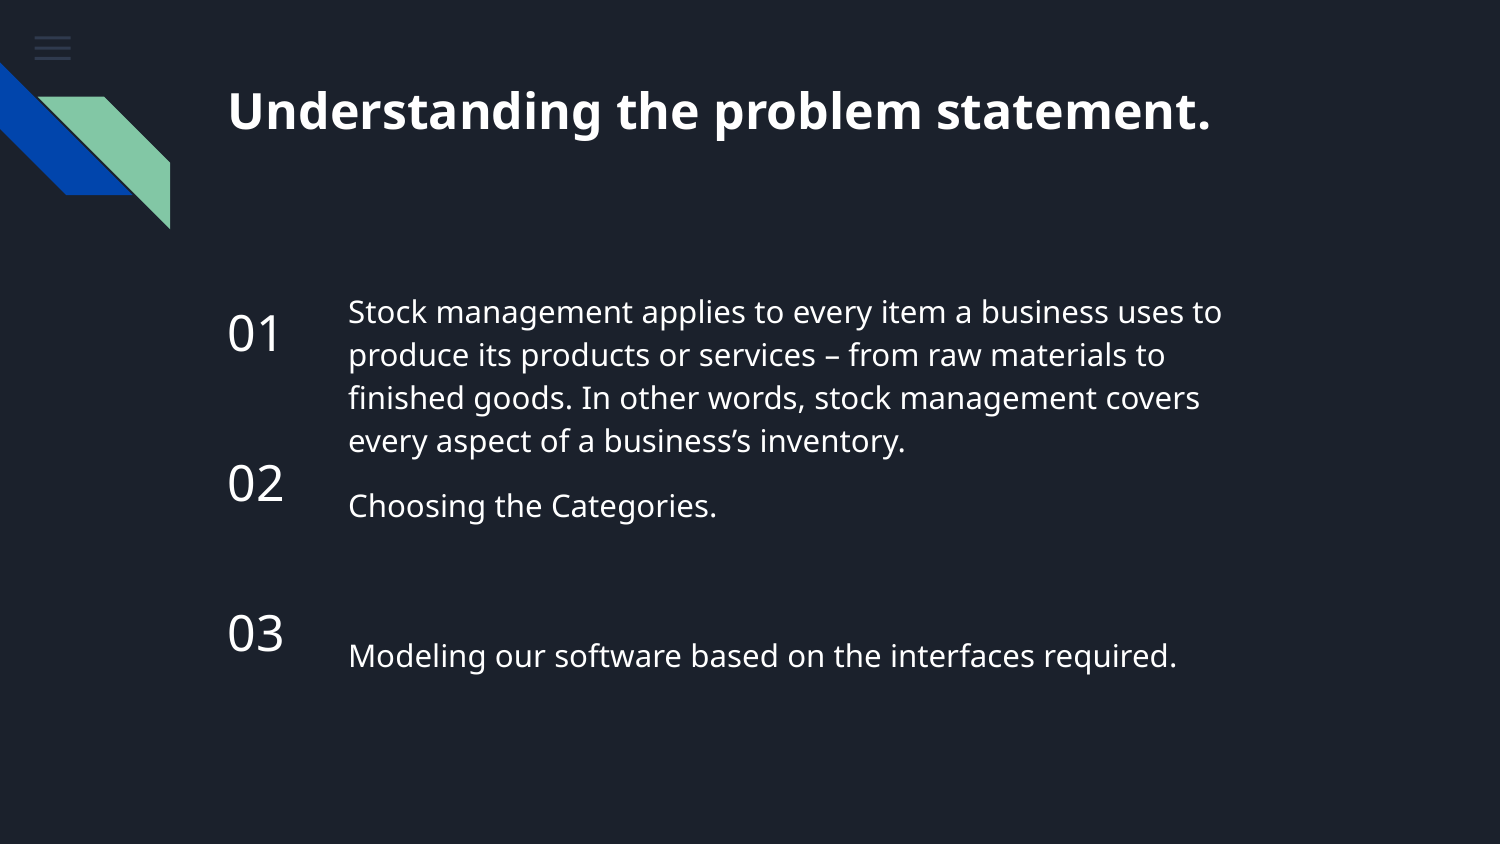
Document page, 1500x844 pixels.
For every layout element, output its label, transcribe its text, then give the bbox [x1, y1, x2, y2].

title Understanding the problem statement. [212, 64, 1368, 215]
text_box 02 [212, 436, 333, 569]
list Modeling our software based on the interfaces required. [333, 586, 1298, 719]
text_box 03 [212, 586, 333, 719]
list Stock management applies to every item a business uses to produce its products or services – from raw materials to finished goods. In other words, stock management covers every aspect of a business’s inventory. [333, 271, 1298, 405]
text_box 01 [212, 286, 333, 419]
list Choosing the Categories. [333, 436, 1298, 569]
